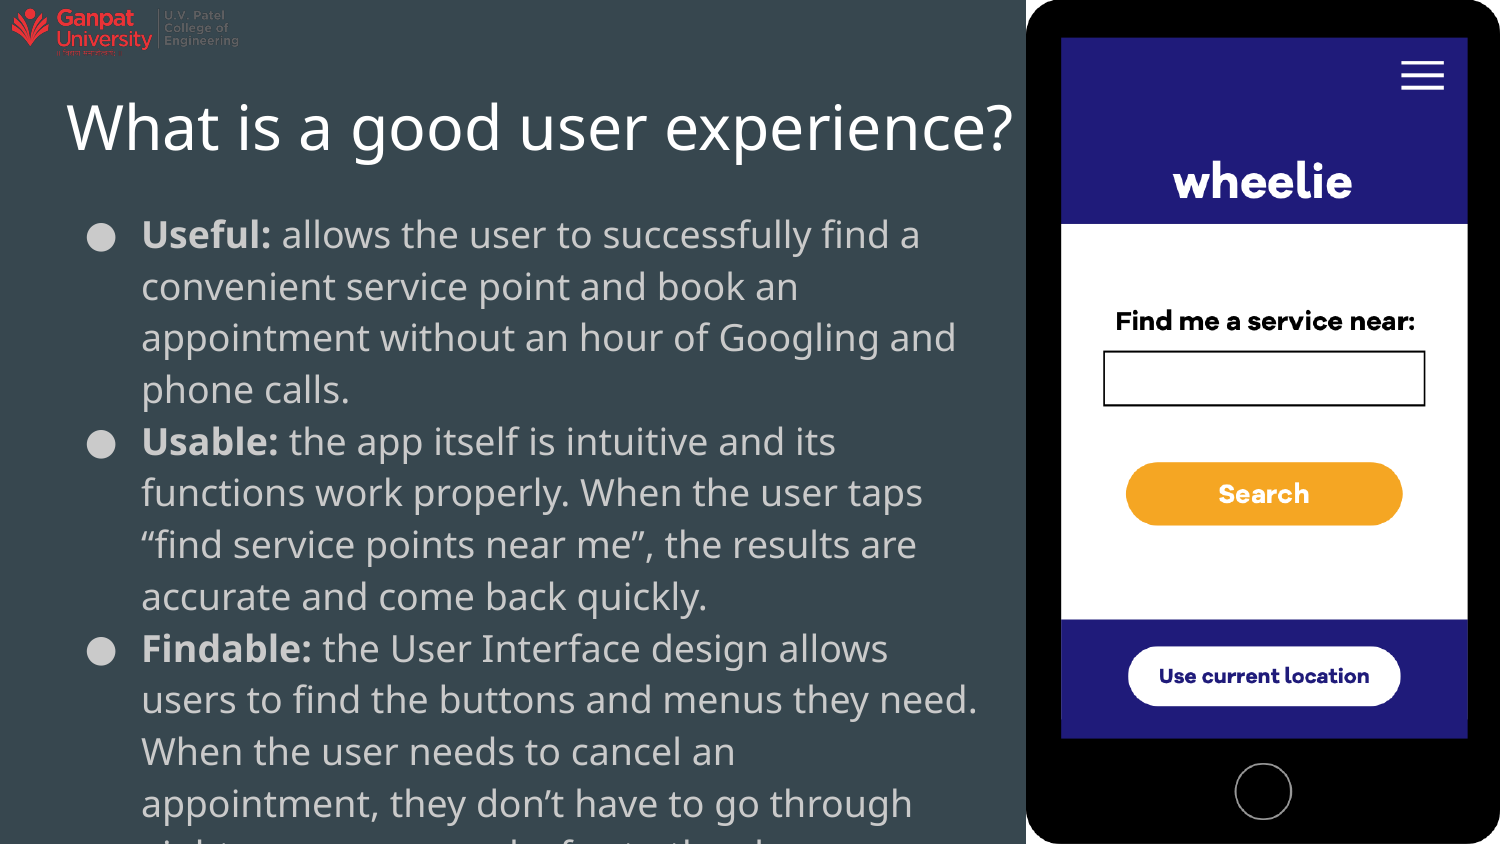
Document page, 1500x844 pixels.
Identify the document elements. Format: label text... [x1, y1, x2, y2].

list Useful: allows the user to successfully find a convenient service point and book an appointment without an hour of Googling and phone calls. Usable: the app itself is intuitive and its functions work properly. When the user taps “find service points near me”, the results are accurate and come back quickly. Findable: the User Interface design allows users to find the buttons and menus they need. When the user needs to cancel an appointment, they don’t have to go through eight screens or send a fax to the shop. [51, 189, 999, 750]
title What is a good user experience? [51, 72, 1020, 167]
picture [0, 0, 254, 65]
picture [1026, 0, 1500, 844]
